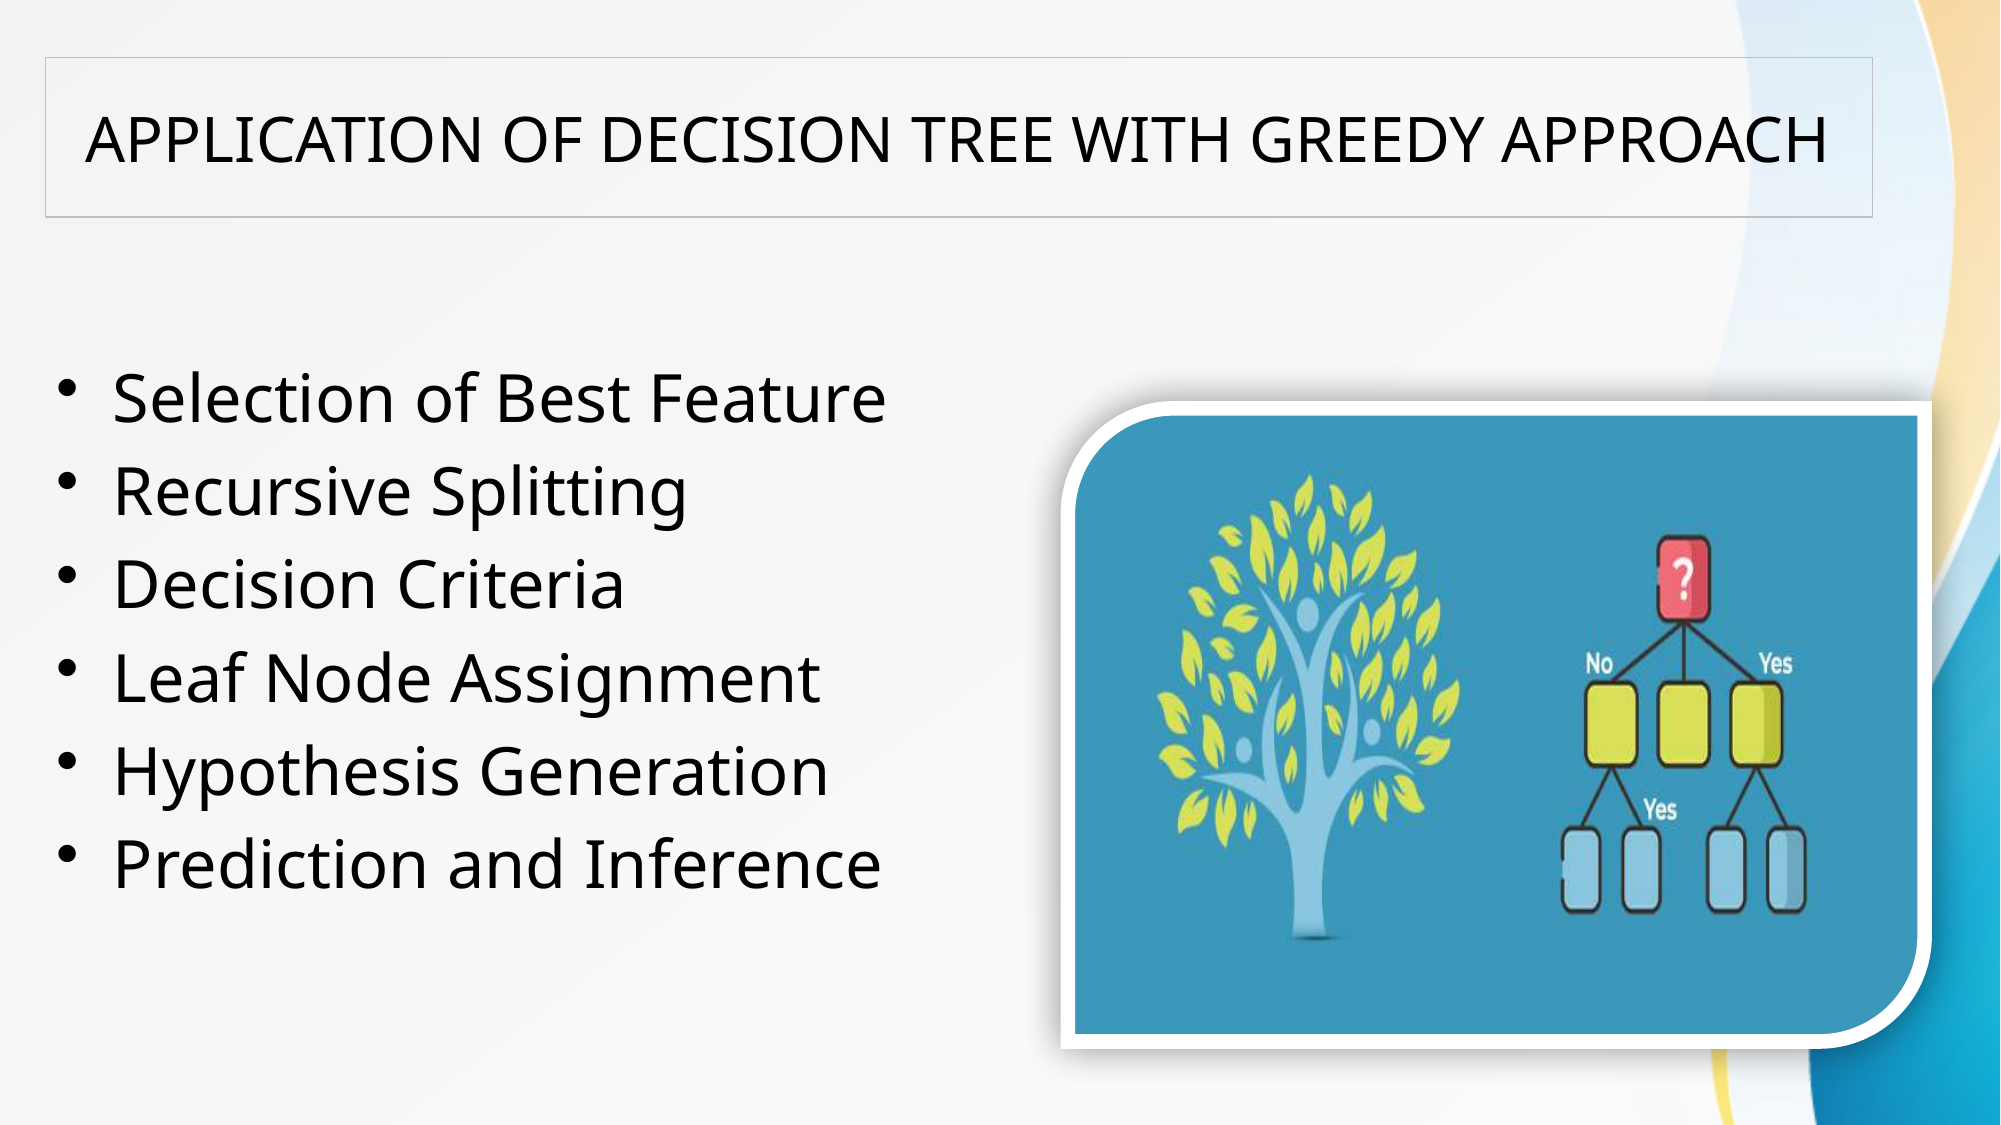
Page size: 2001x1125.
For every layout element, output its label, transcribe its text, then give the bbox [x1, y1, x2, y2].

picture [0, 0, 2001, 1125]
list Selection of Best Feature Recursive Splitting Decision Criteria Leaf Node Assignment Hypothesis Generation Prediction and Inference [41, 254, 1001, 1068]
title APPLICATION OF DECISION TREE WITH GREEDY APPROACH [45, 57, 1873, 218]
